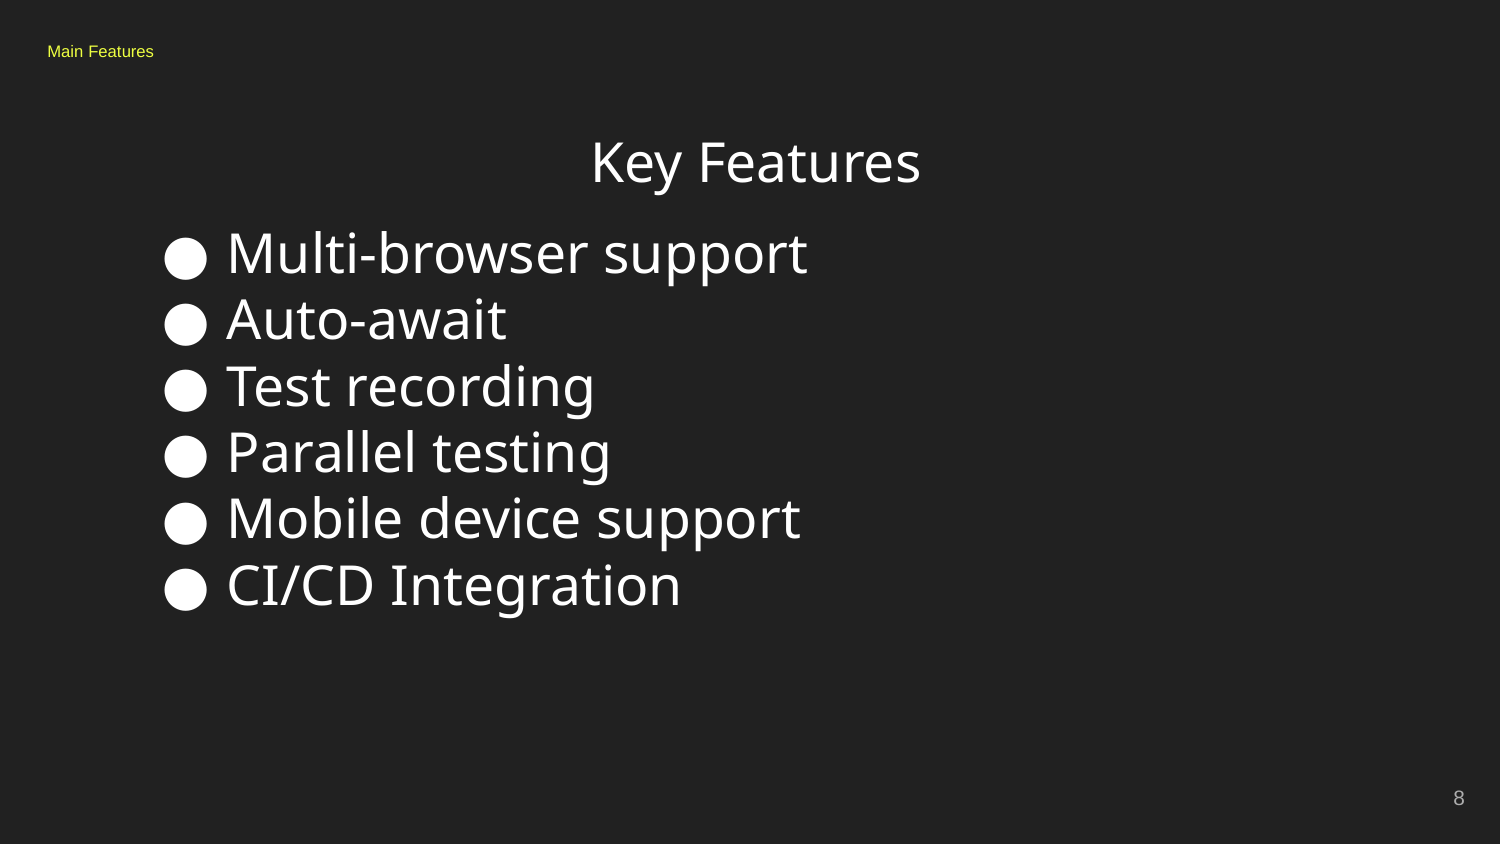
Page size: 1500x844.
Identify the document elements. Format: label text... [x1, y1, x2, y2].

subtitle Key Features Multi-browser support Auto-await Test recording Parallel testing Mobile device support CI/CD Integration [136, 112, 1376, 723]
slide_number ‹#› [1389, 764, 1480, 830]
list Main Features [32, 32, 338, 67]
